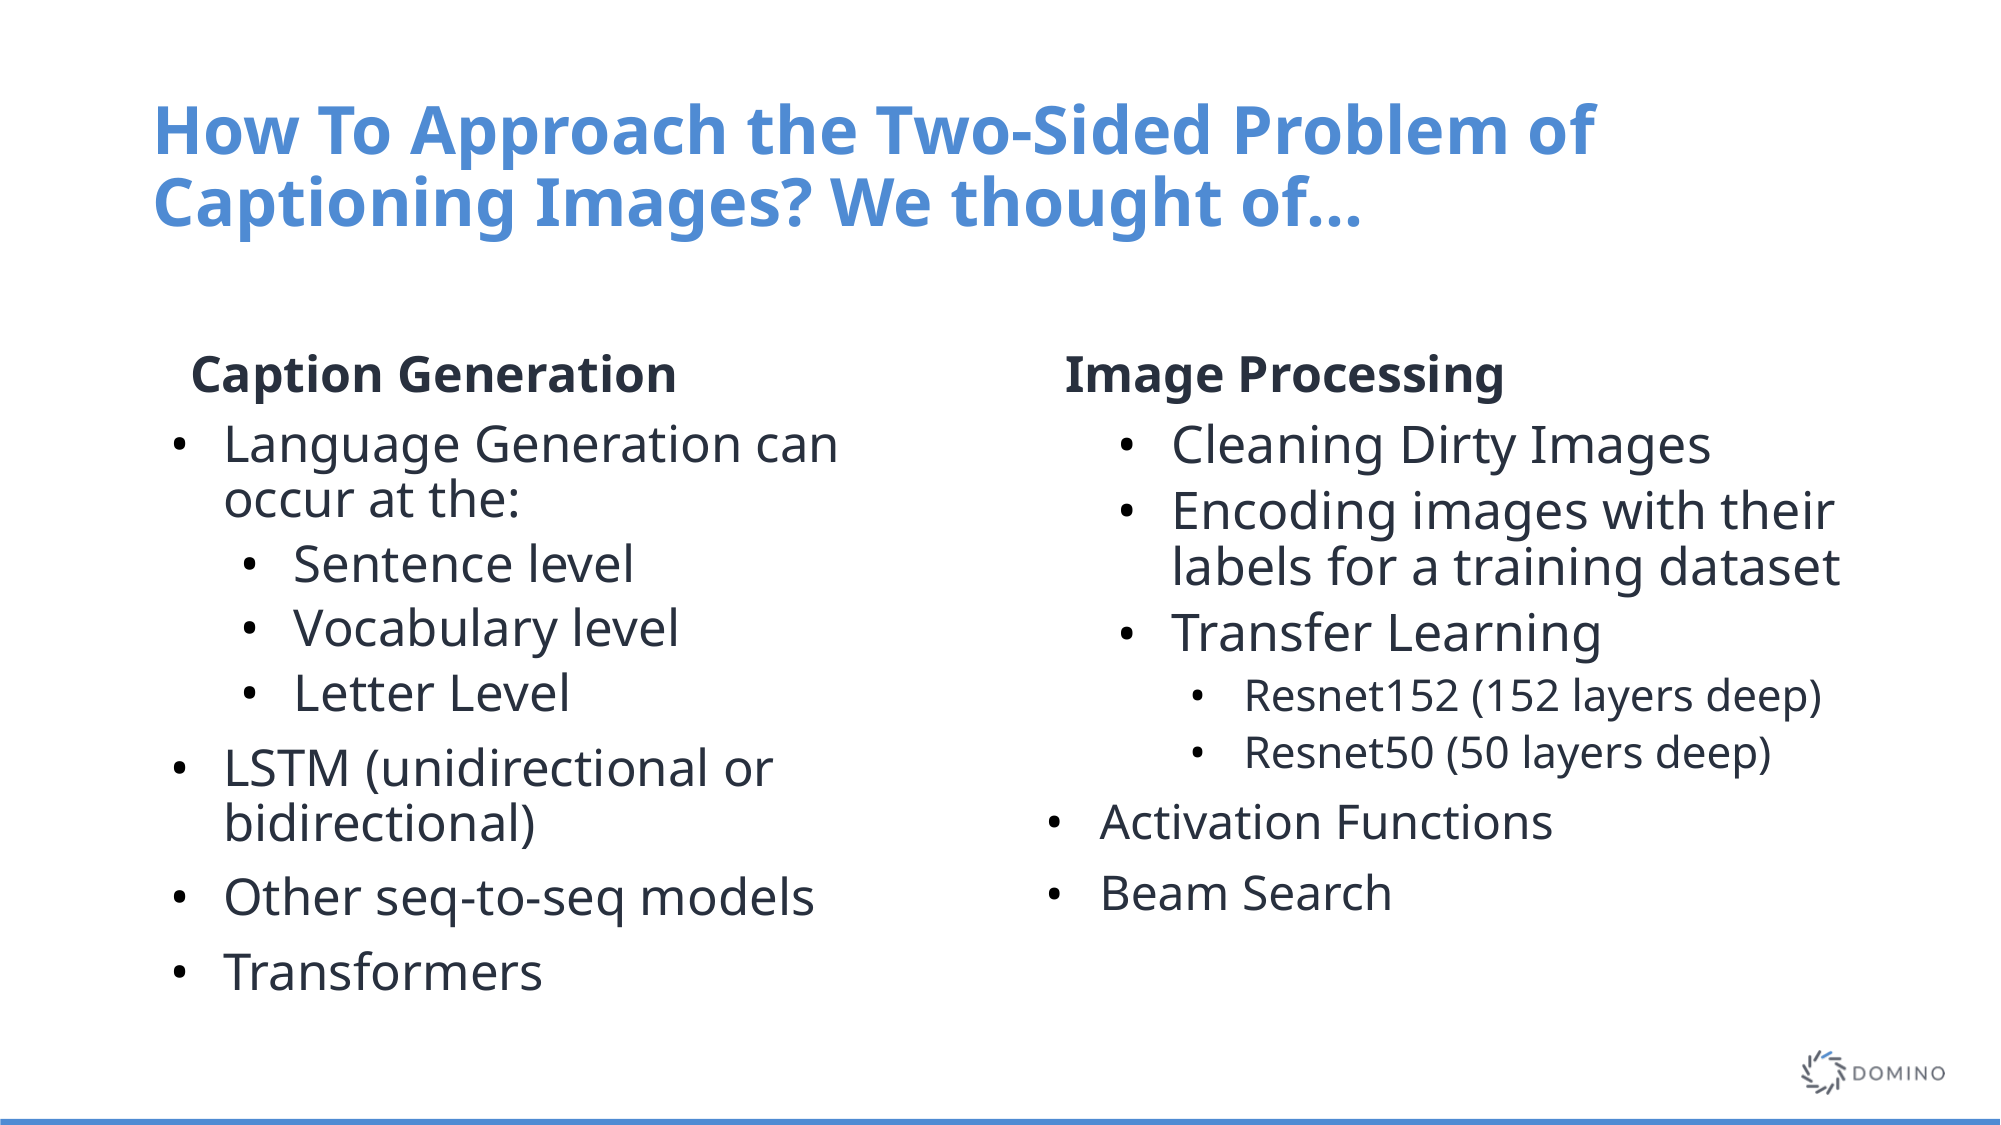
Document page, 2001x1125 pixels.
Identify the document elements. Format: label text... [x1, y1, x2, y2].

list Cleaning Dirty Images Encoding images with their labels for a training dataset Transfer Learning Resnet152 (152 layers deep) Resnet50 (50 layers deep) Activation Functions Beam Search [1012, 410, 1863, 1016]
title How To Approach the Two-Sided Problem of Captioning Images? We thought of… [137, 59, 1863, 278]
list Caption Generation [137, 275, 984, 410]
picture [1801, 1050, 1945, 1095]
list Image Processing [1012, 275, 1863, 410]
list Language Generation can occur at the: Sentence level Vocabulary level Letter Level LSTM (unidirectional or bidirectional) Other seq-to-seq models Transformers [137, 410, 984, 1016]
